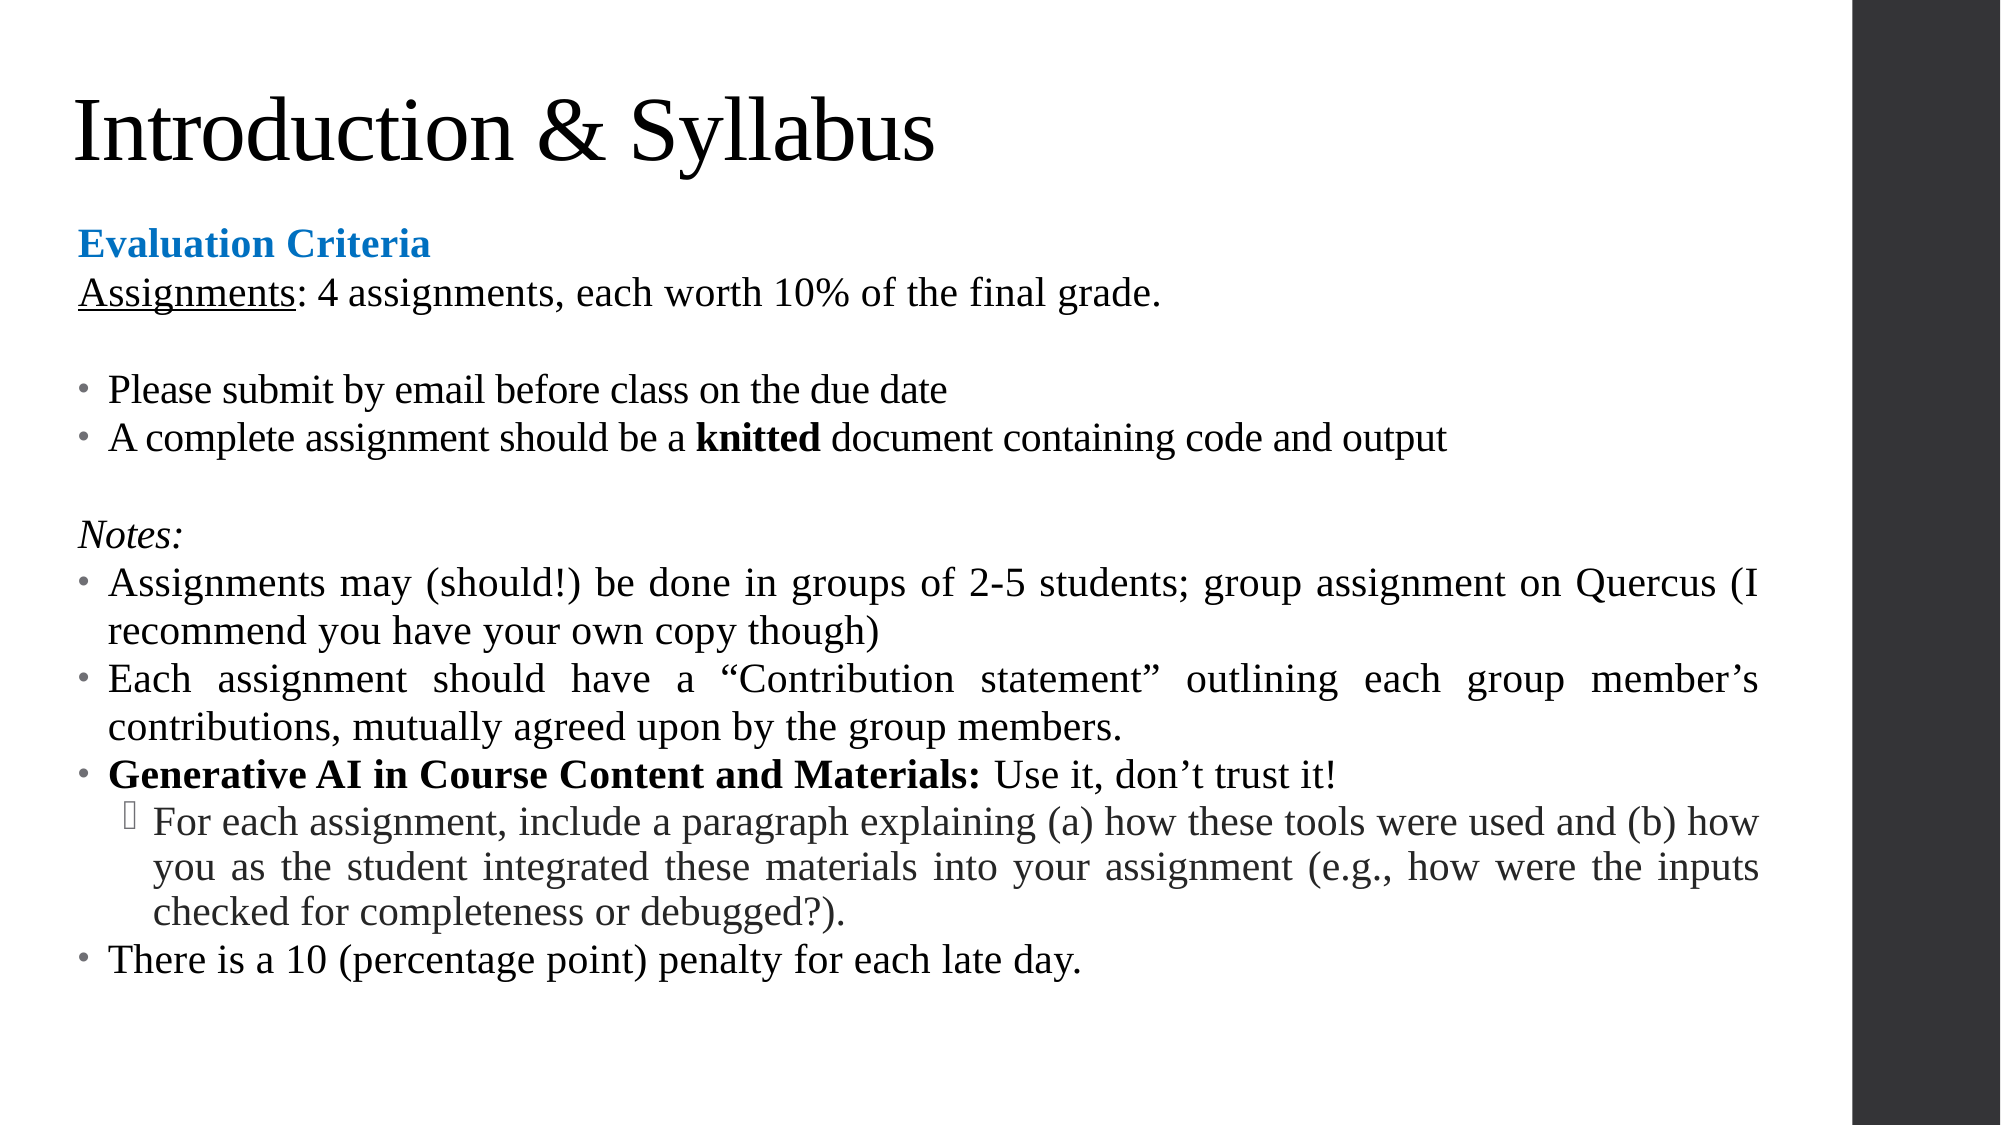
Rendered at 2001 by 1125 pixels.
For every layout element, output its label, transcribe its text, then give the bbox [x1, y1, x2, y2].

title [206, 60, 1797, 278]
list Evaluation Criteria Assignments: 4 assignments, each worth 10% of the final grade. Please submit by email before class on the due date A complete assignment should be a knitted document containing code and output Notes: Assignments may (should!) be done in groups of 2-5 students; group assignment on Quercus (I recommend you have your own copy though) Each assignment should have a “Contribution statement” outlining each group member’s contributions, mutually agreed upon by the group members. Generative AI in Course Content and Materials: Use it, don’t trust it! For each assignment, include a paragraph explaining (a) how these tools were used and (b) how you as the student integrated these materials into your assignment (e.g., how were the inputs checked for completeness or debugged?). There is a 10 (percentage point) penalty for each late day. [62, 212, 1813, 1014]
text_box Introduction & Syllabus [57, 60, 206, 188]
